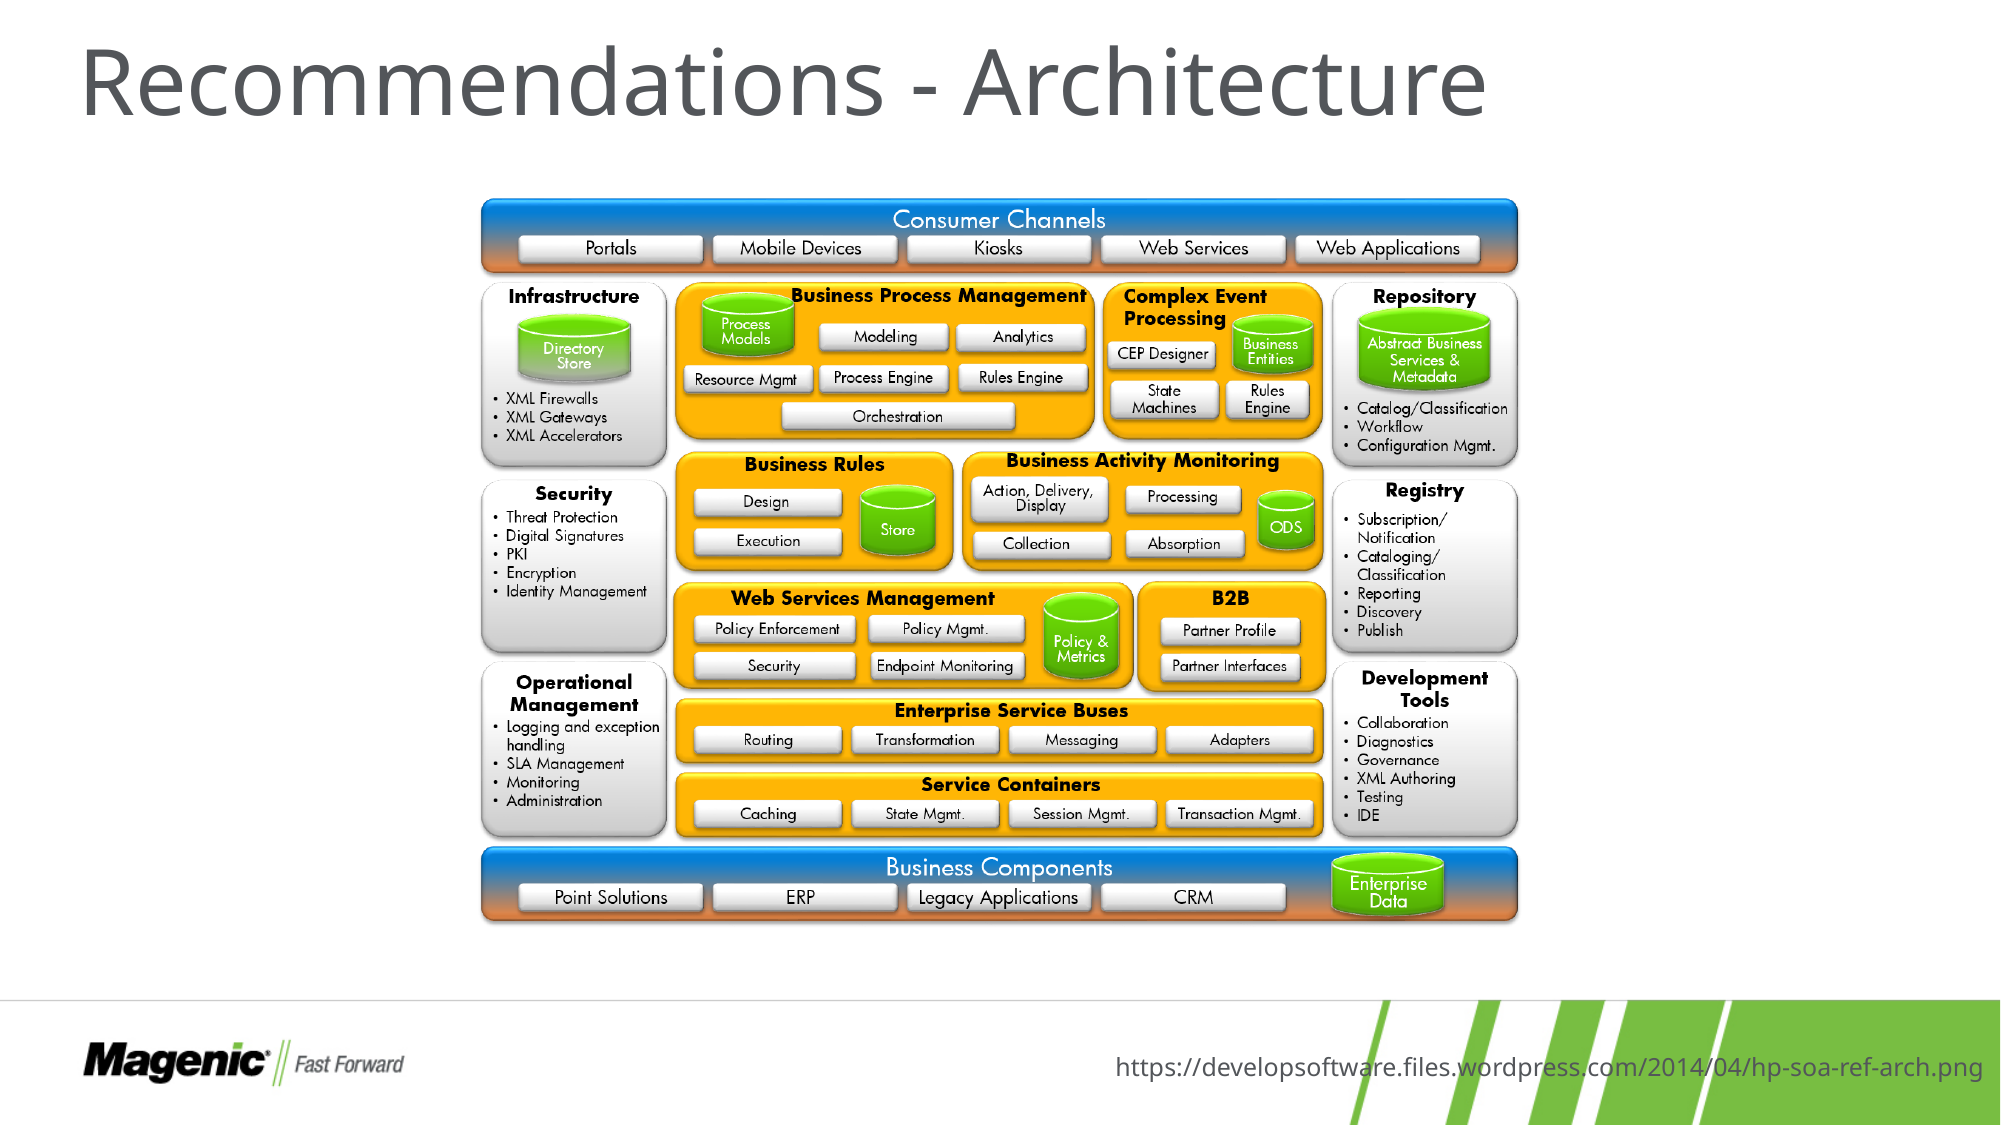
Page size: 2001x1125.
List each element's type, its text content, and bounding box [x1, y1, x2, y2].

text_box https://developsoftware.files.wordpress.com/2014/04/hp-soa-ref-arch.png [920, 1029, 2000, 1104]
picture [0, 0, 2001, 1125]
title Recommendations - Architecture [63, 41, 1938, 131]
